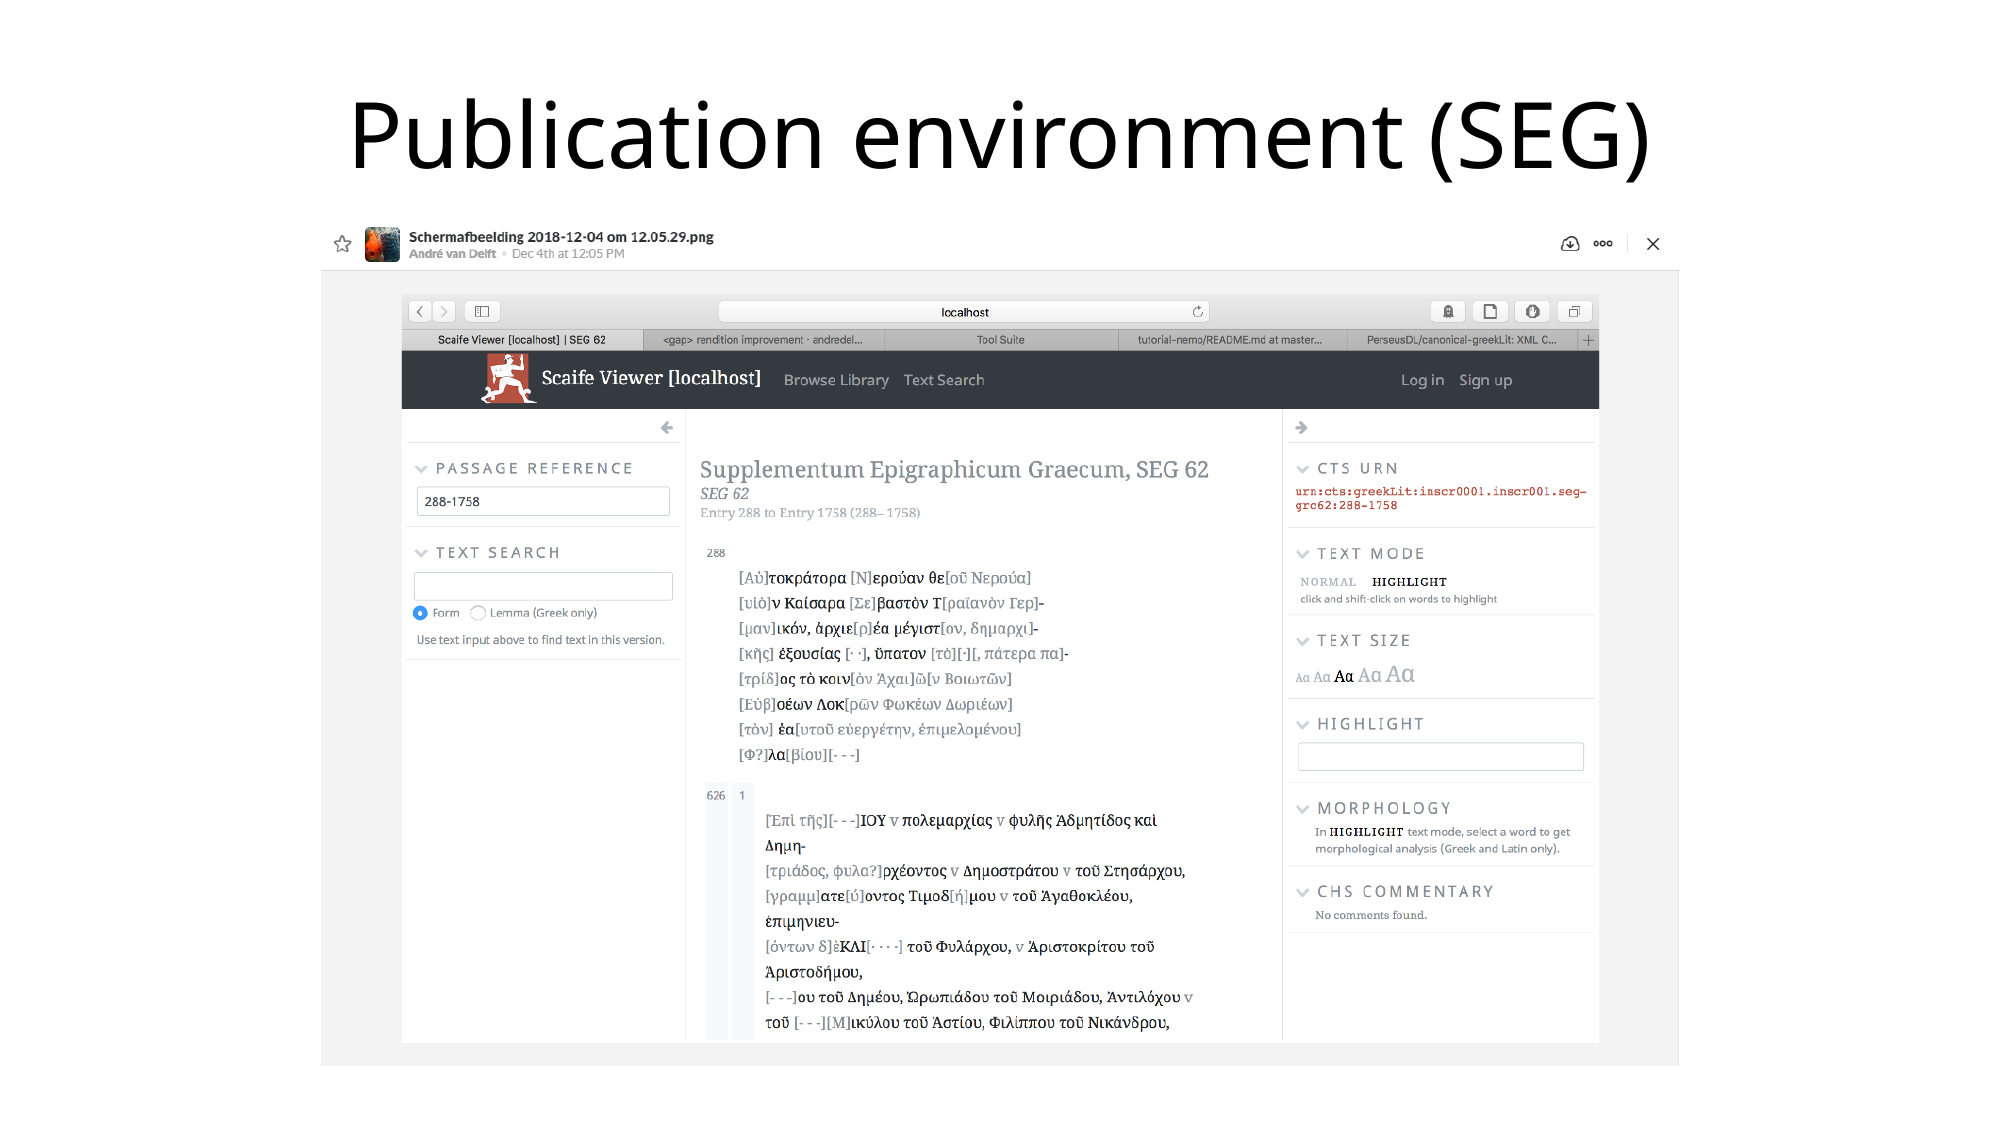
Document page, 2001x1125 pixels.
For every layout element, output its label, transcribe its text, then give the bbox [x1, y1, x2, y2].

picture [321, 216, 1679, 1066]
title Publication environment (SEG) [137, 59, 1863, 217]
